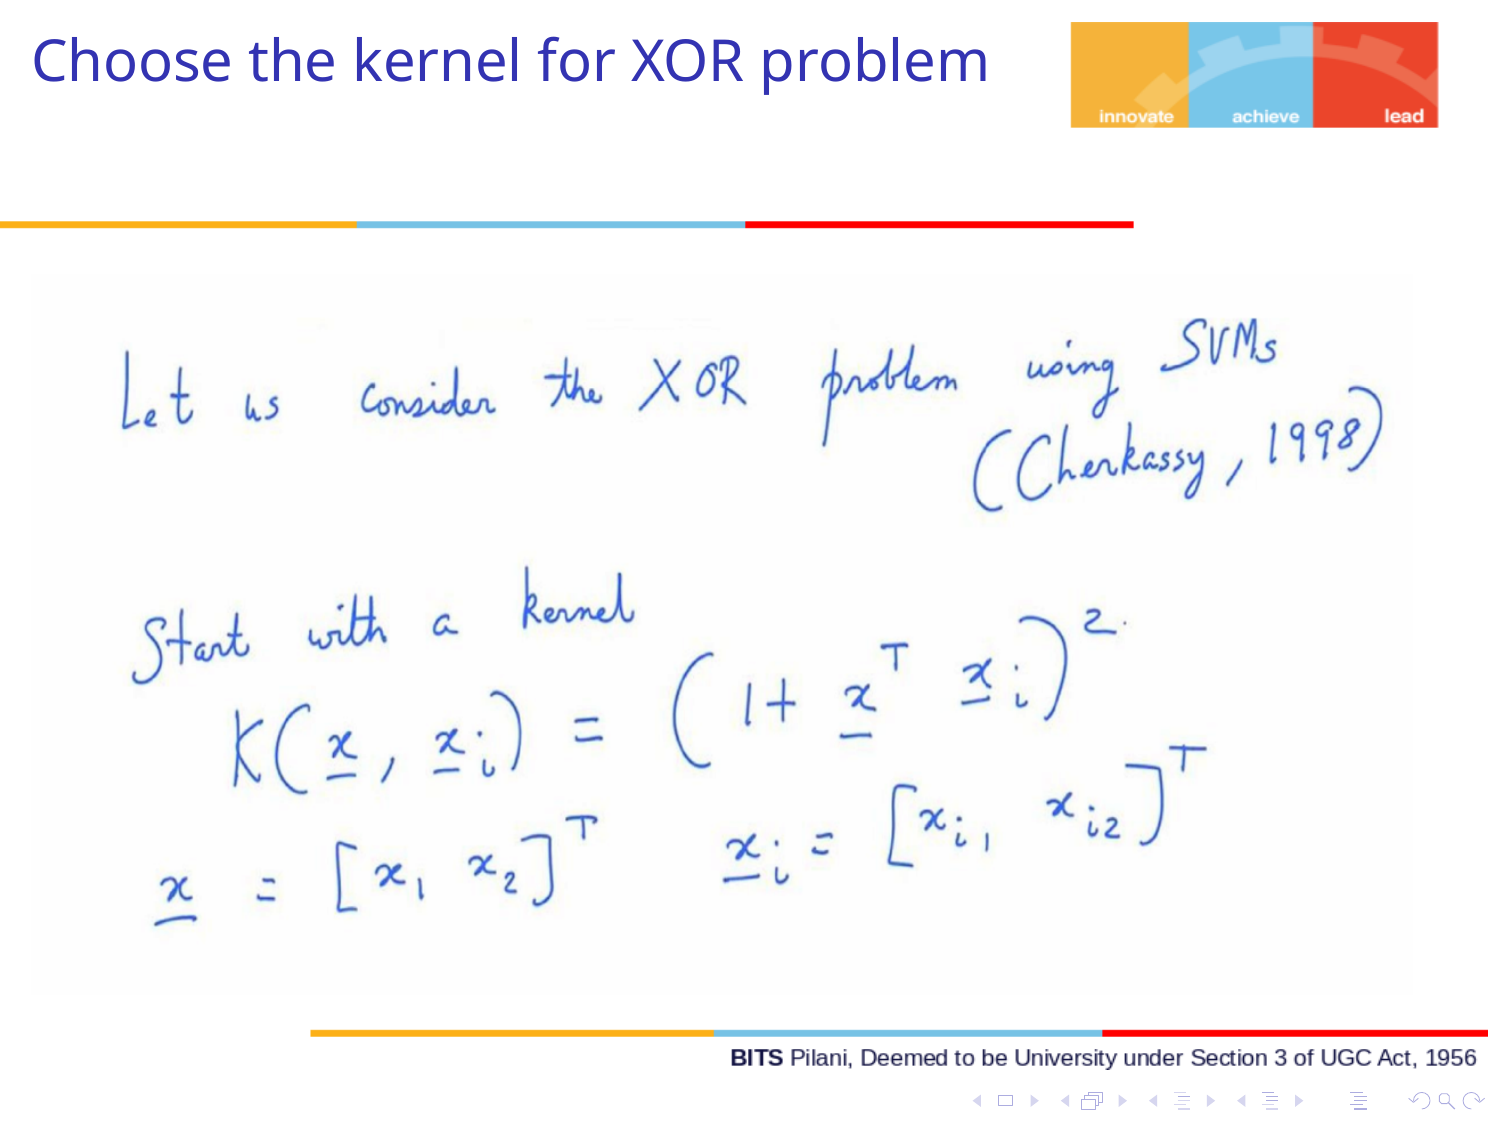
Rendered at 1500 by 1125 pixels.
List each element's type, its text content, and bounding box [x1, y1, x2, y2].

title Choose the kernel for XOR problem [31, 23, 1084, 94]
picture [0, 22, 1488, 1070]
